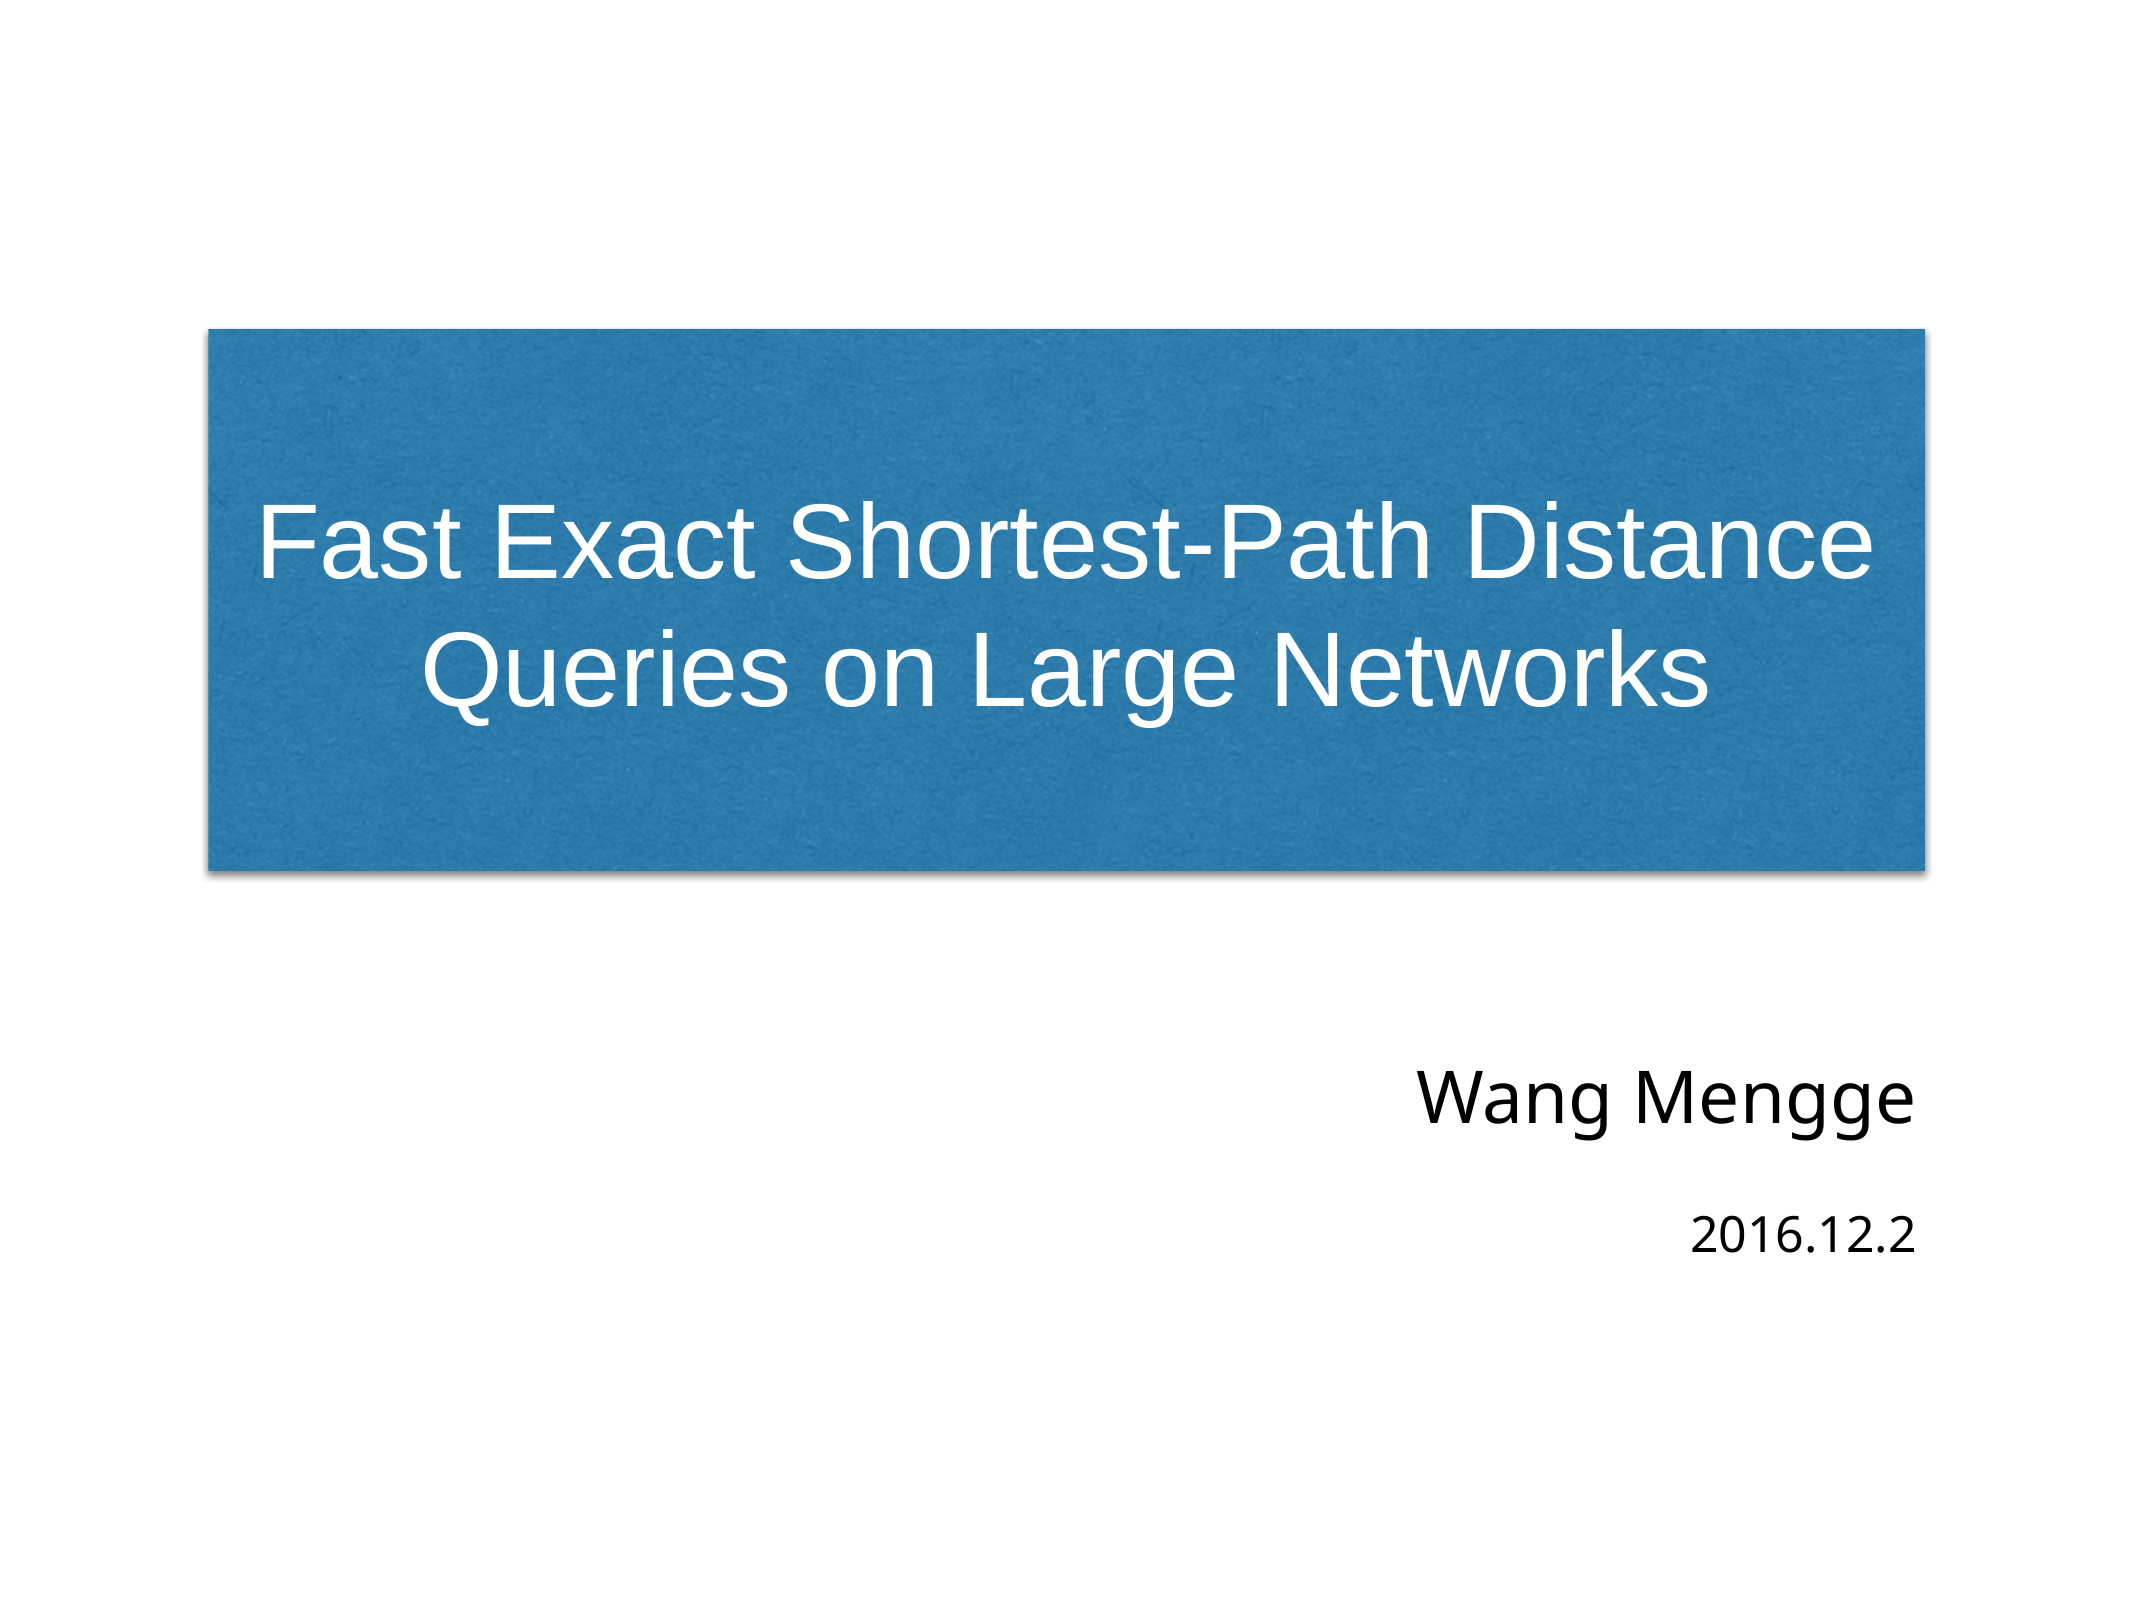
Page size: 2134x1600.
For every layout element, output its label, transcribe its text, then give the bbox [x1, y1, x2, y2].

title Fast Exact Shortest-Path Distance Queries on Large Networks [207, 328, 1926, 872]
subtitle Wang Mengge 2016.12.2 [207, 939, 1926, 1309]
